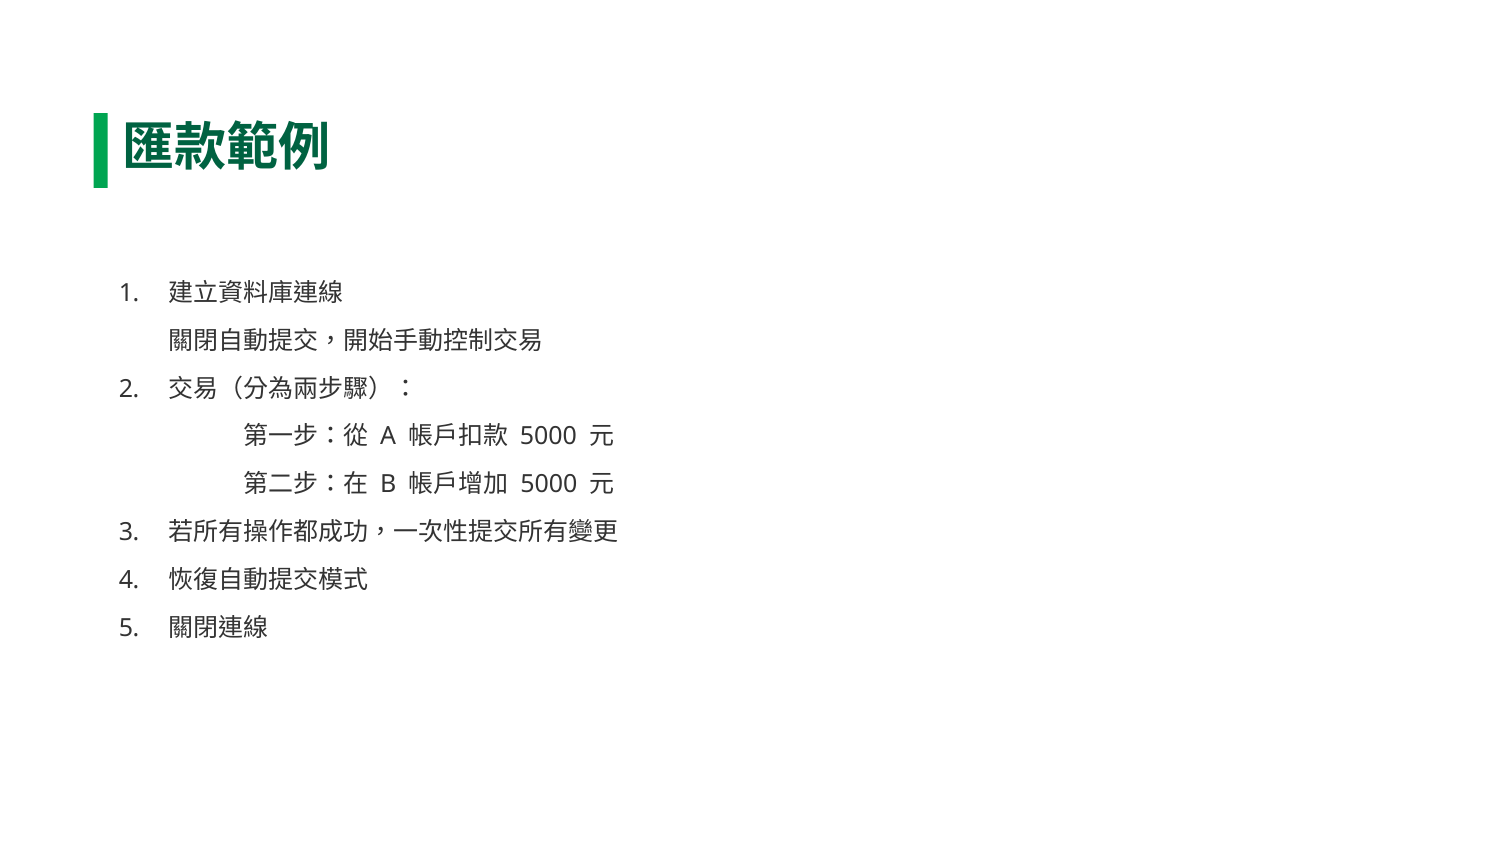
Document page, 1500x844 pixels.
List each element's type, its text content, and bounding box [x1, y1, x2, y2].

text_box 匯款範例 [123, 113, 1471, 176]
text_box [93, 113, 108, 188]
text_box 建立資料庫連線 關閉自動提交，開始手動控制交易 交易（分為兩步驟）： 第一步：從 A 帳戶扣款 5000 元 第二步：在 B 帳戶增加 5000 元 若所有操作都成功，一次性提交所有變更 恢復自動提交模式 關閉連線 [93, 258, 1396, 642]
